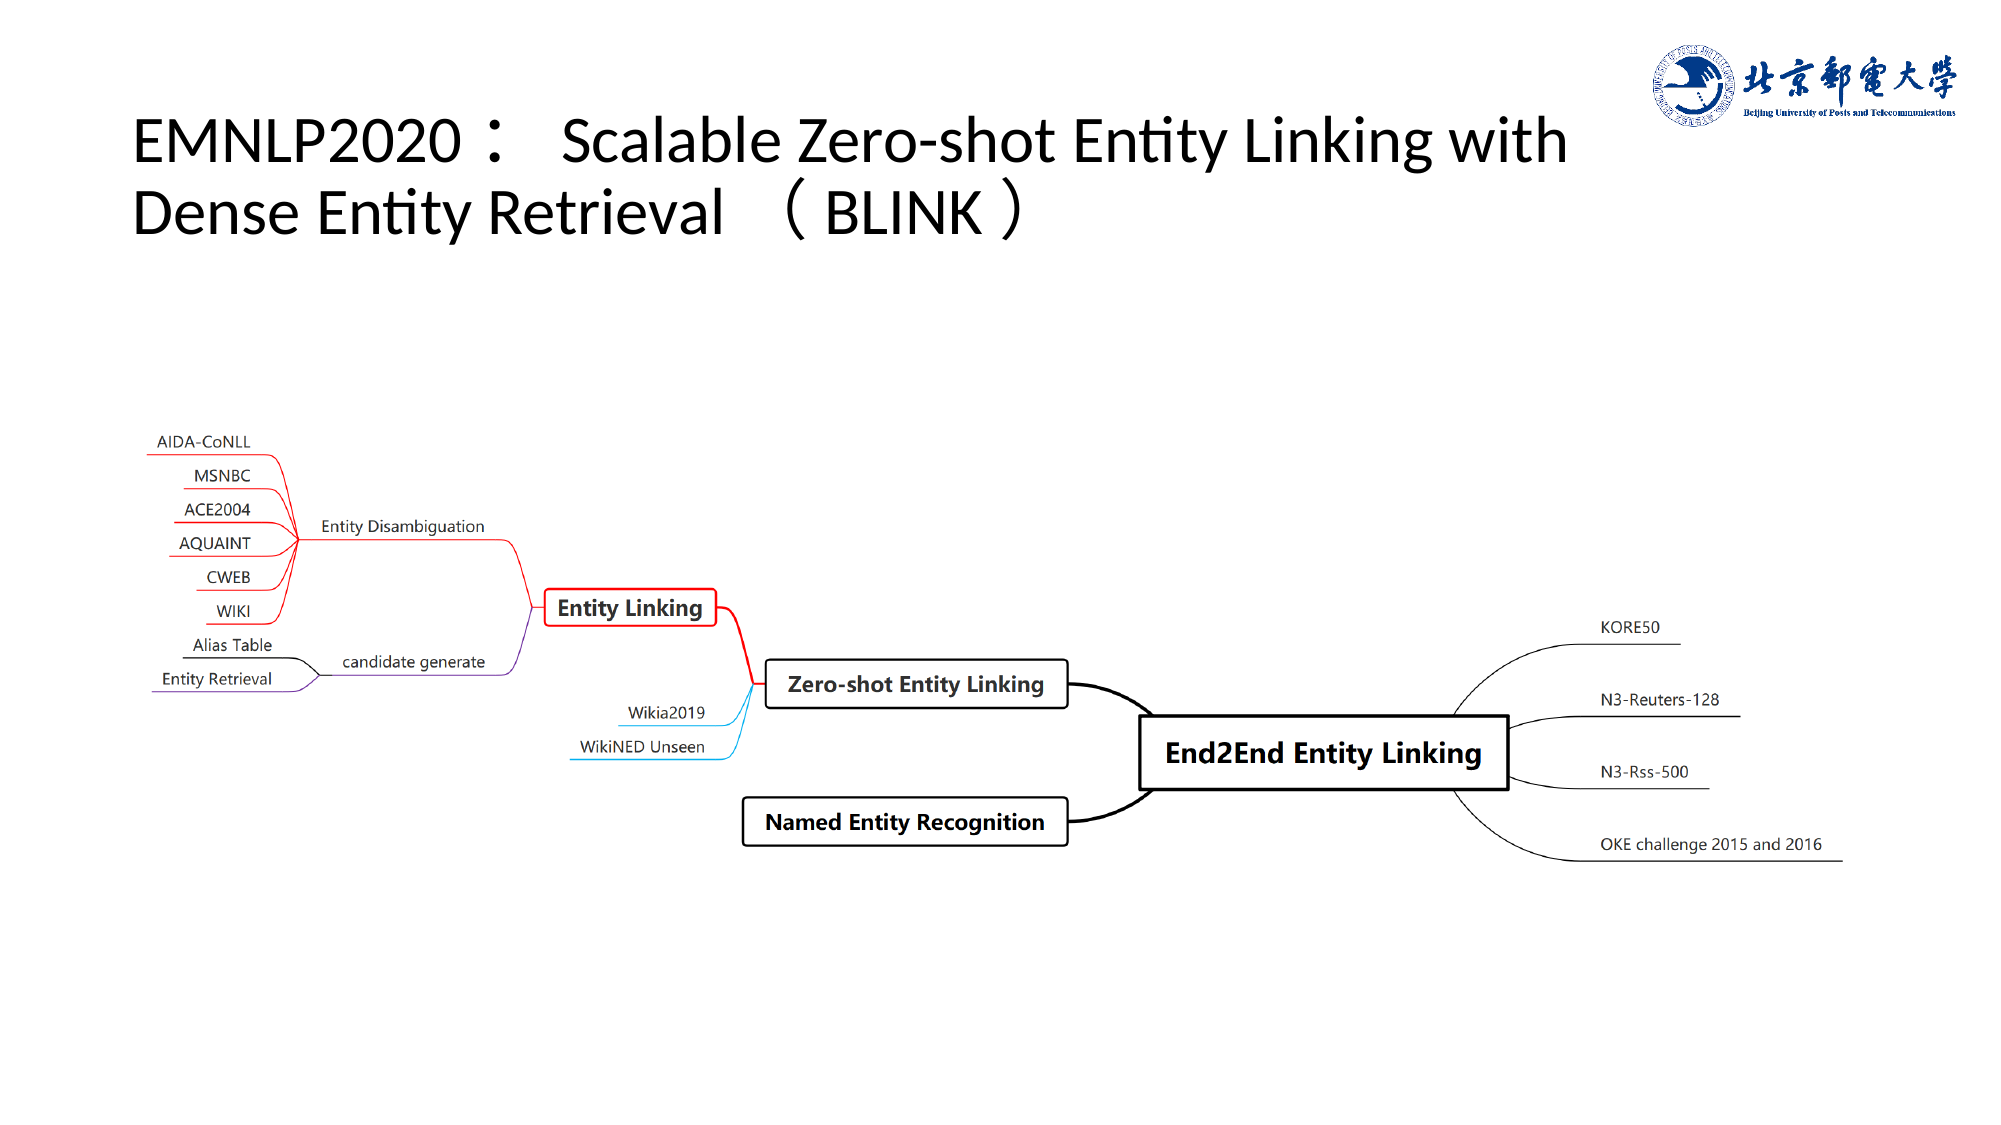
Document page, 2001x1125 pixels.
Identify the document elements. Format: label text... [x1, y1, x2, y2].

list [137, 418, 1863, 895]
picture [1644, 37, 1965, 134]
text_box EMNLP2020：Scalable Zero-shot Entity Linking with Dense Entity Retrieval（BLINK） [117, 68, 1706, 286]
